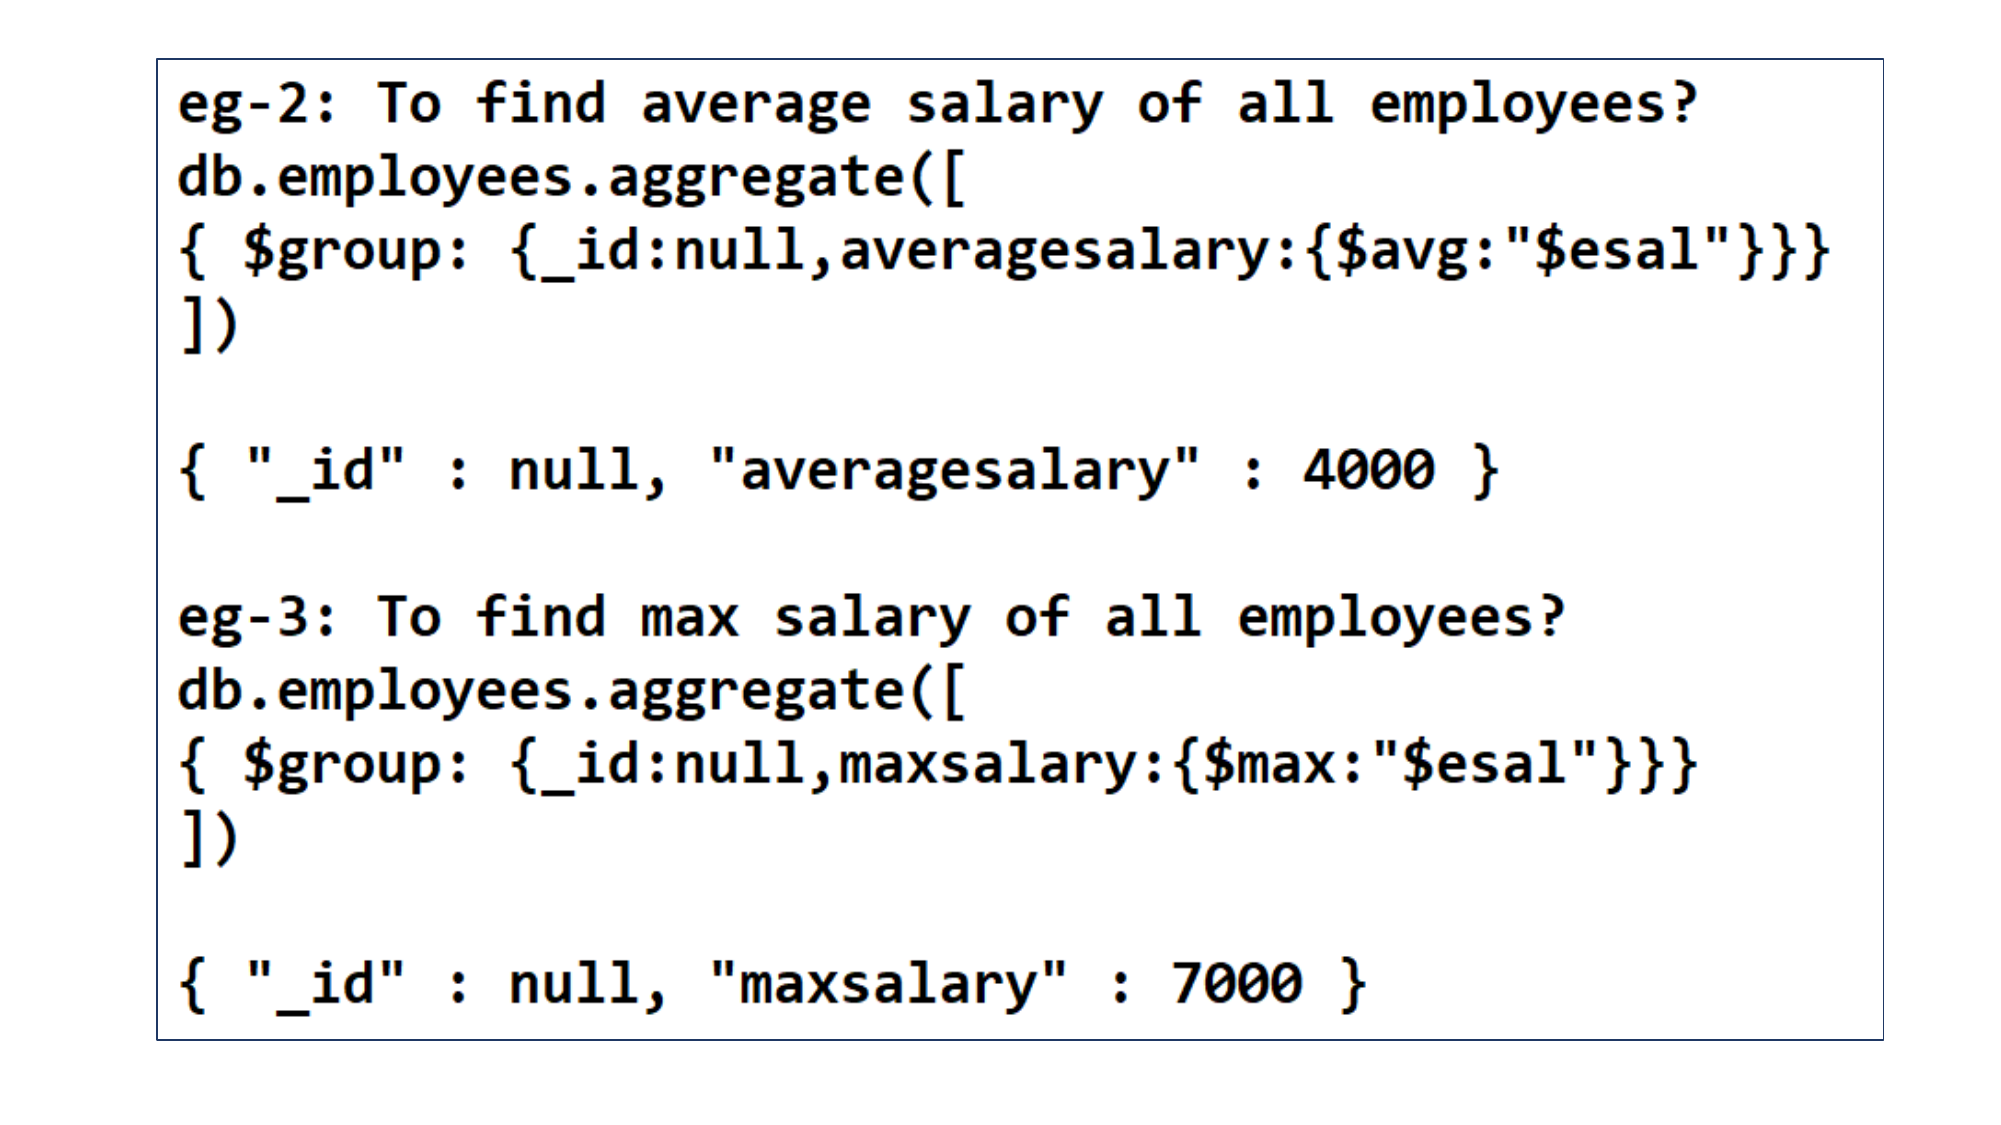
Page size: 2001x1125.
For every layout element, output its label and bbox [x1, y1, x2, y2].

picture [157, 59, 1883, 1040]
